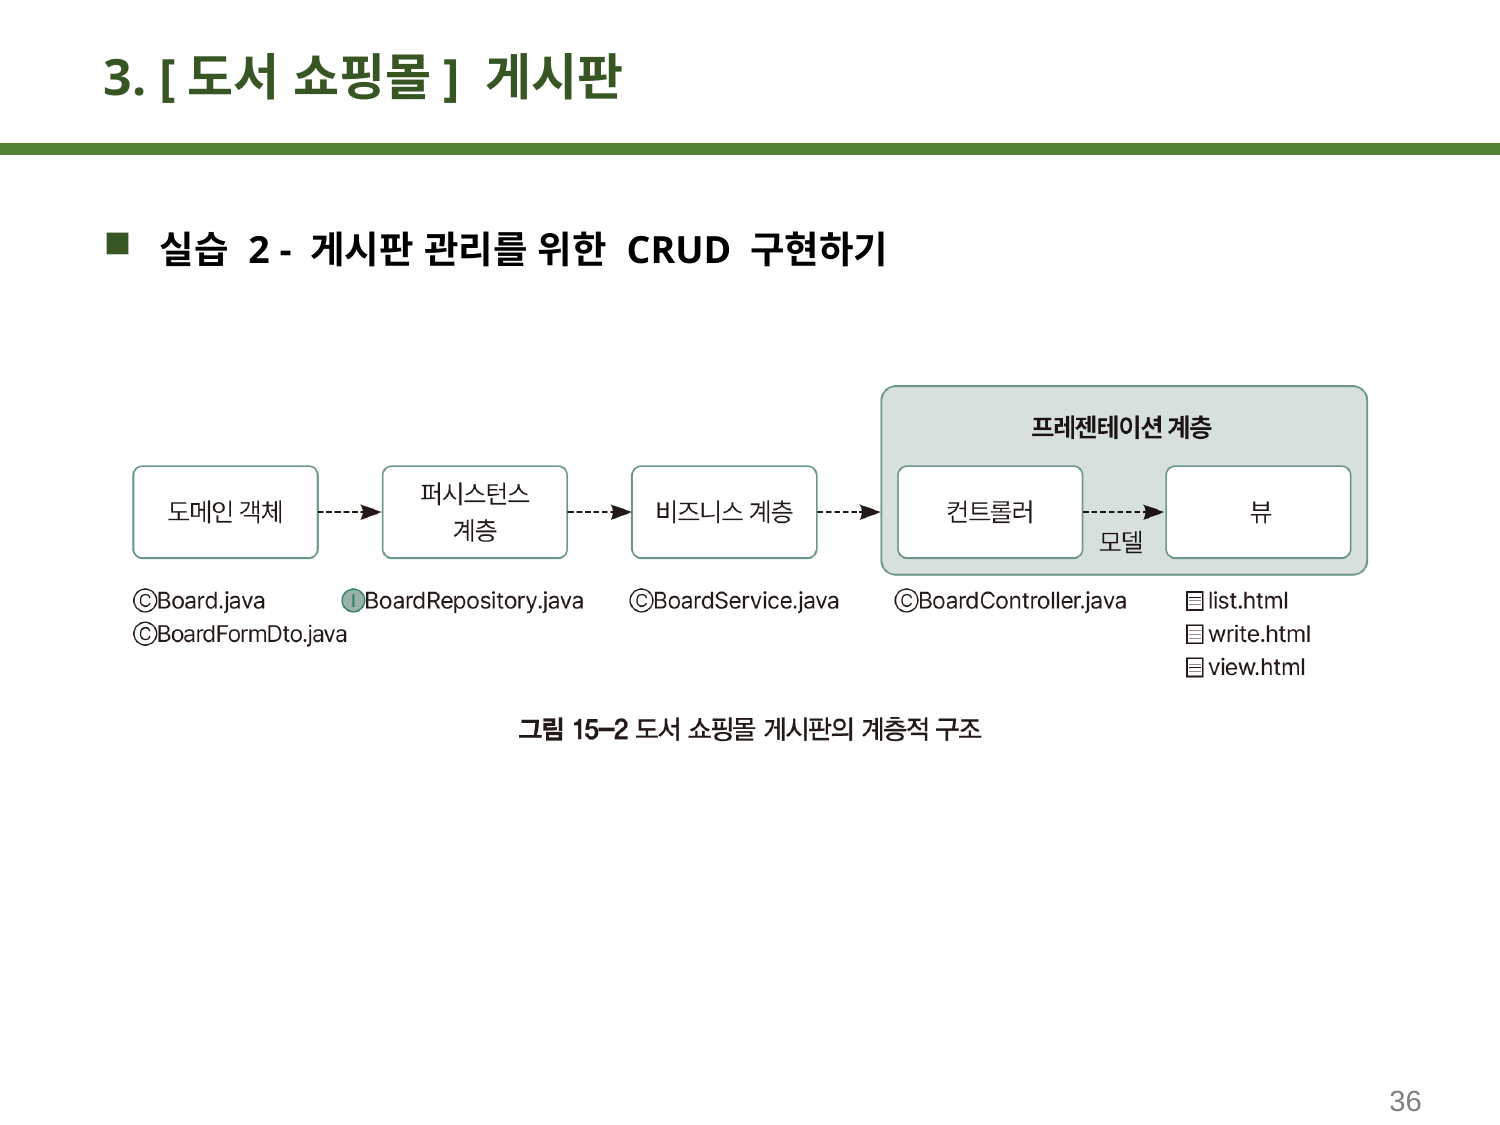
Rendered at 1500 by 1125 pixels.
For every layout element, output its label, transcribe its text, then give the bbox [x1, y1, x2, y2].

picture [128, 381, 1372, 744]
list 실습 2 - 게시판 관리를 위한 CRUD 구현하기 [88, 196, 1423, 1083]
title 3. [도서 쇼핑몰] 게시판 [88, 30, 1447, 121]
